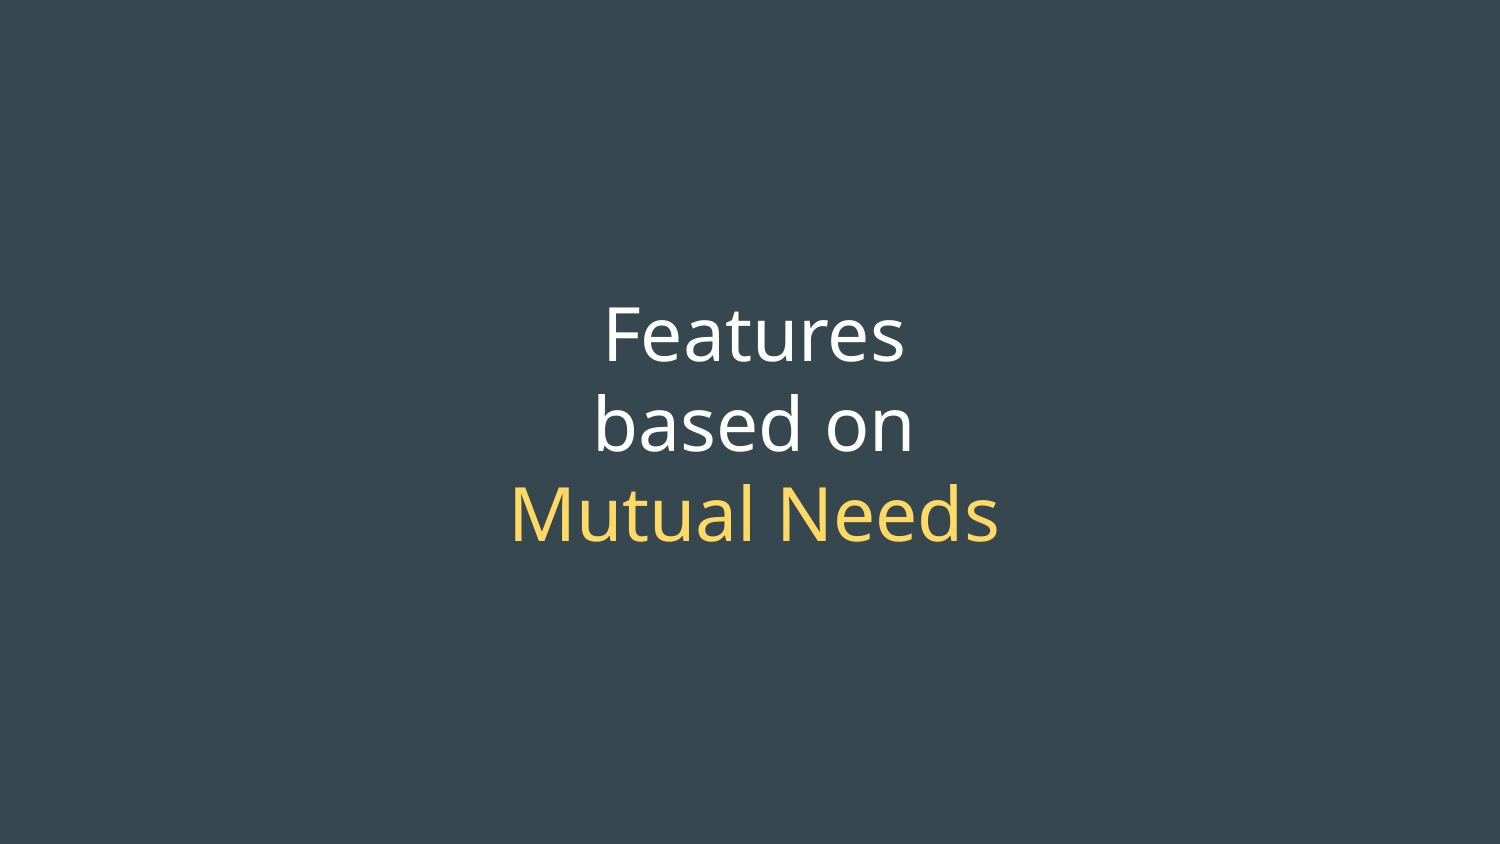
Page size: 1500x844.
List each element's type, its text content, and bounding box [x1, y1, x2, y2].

title Features based on Mutual Needs [110, 351, 1399, 493]
